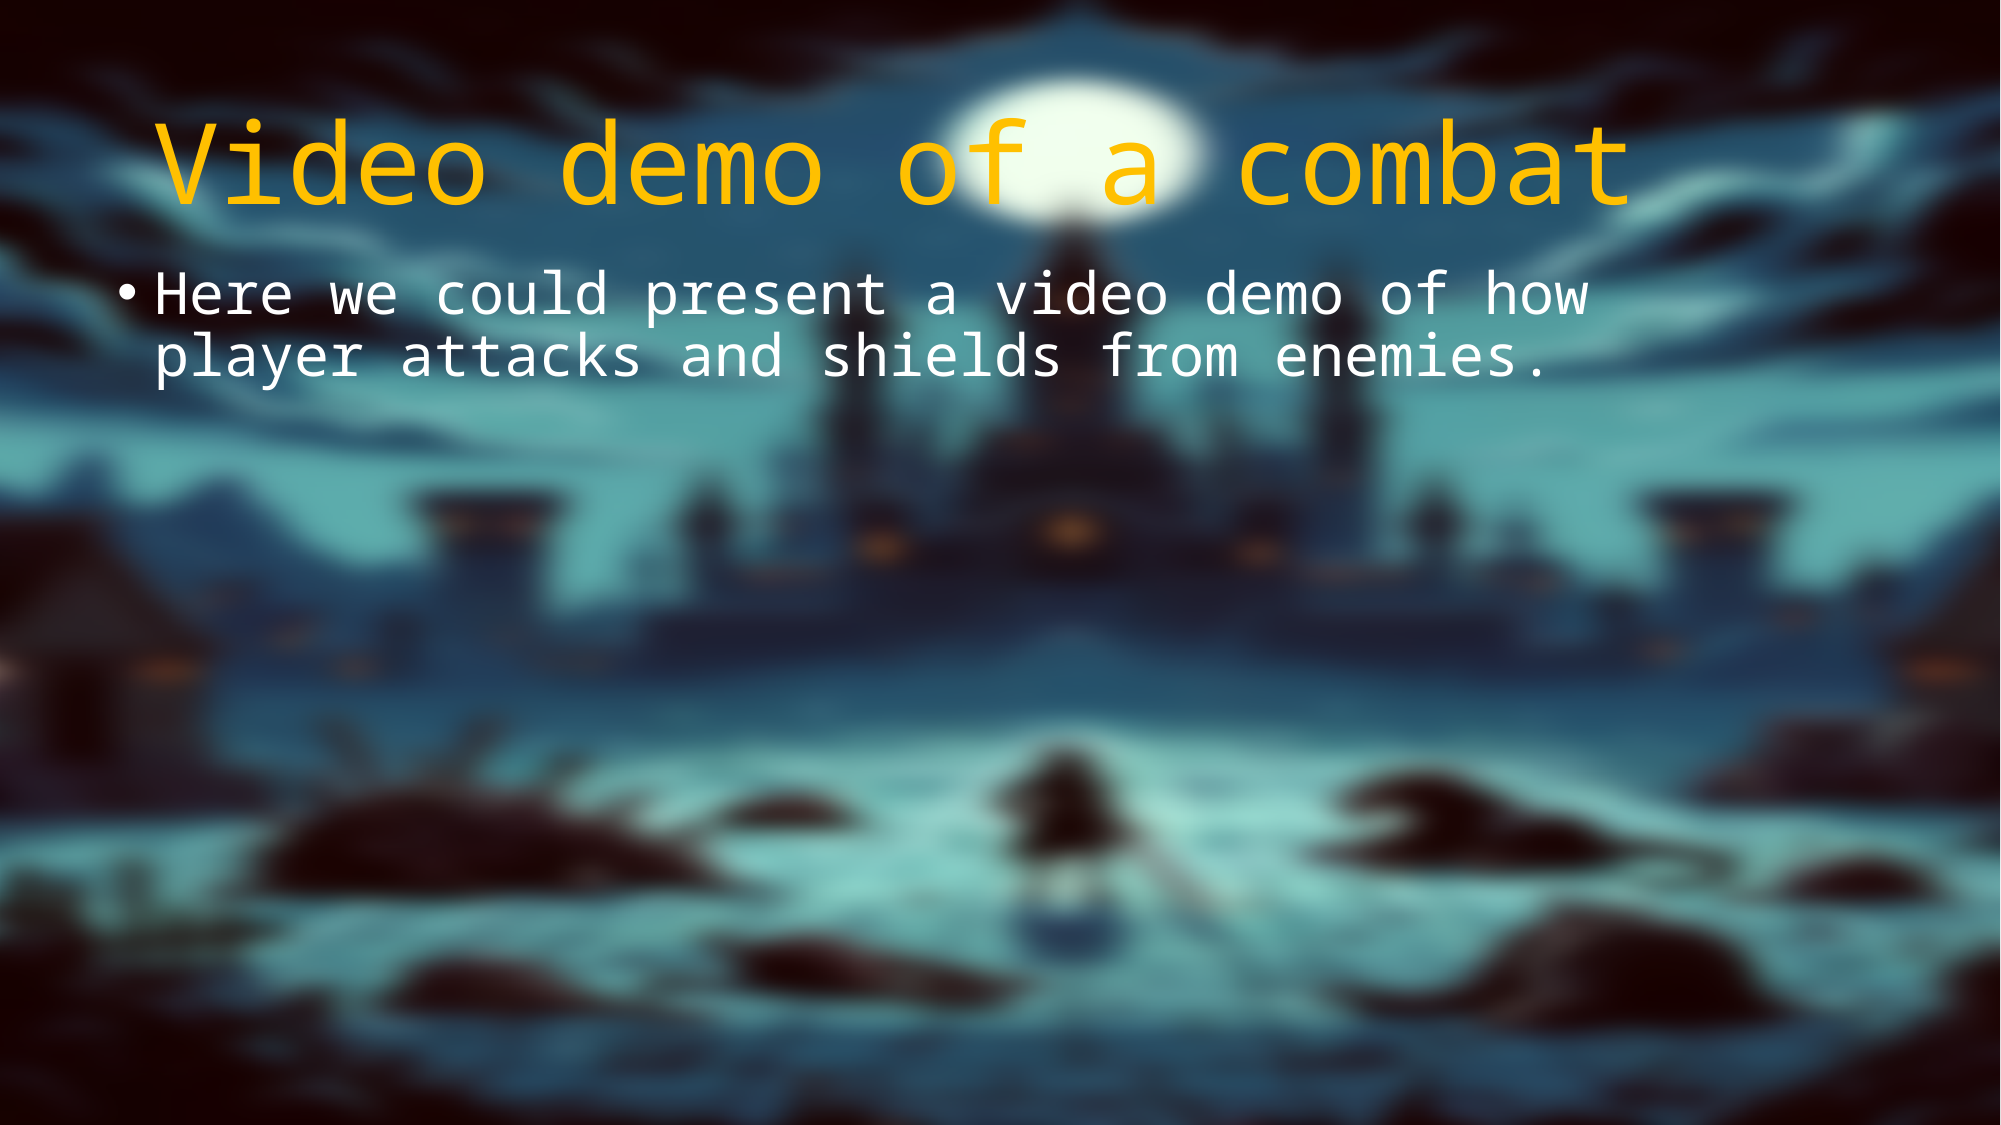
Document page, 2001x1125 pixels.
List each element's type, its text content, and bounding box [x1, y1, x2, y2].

title Video demo of a combat [137, 59, 1863, 278]
list Here we could present a video demo of how player attacks and shields from enemies. [101, 256, 1827, 1025]
picture [0, 0, 2001, 1125]
